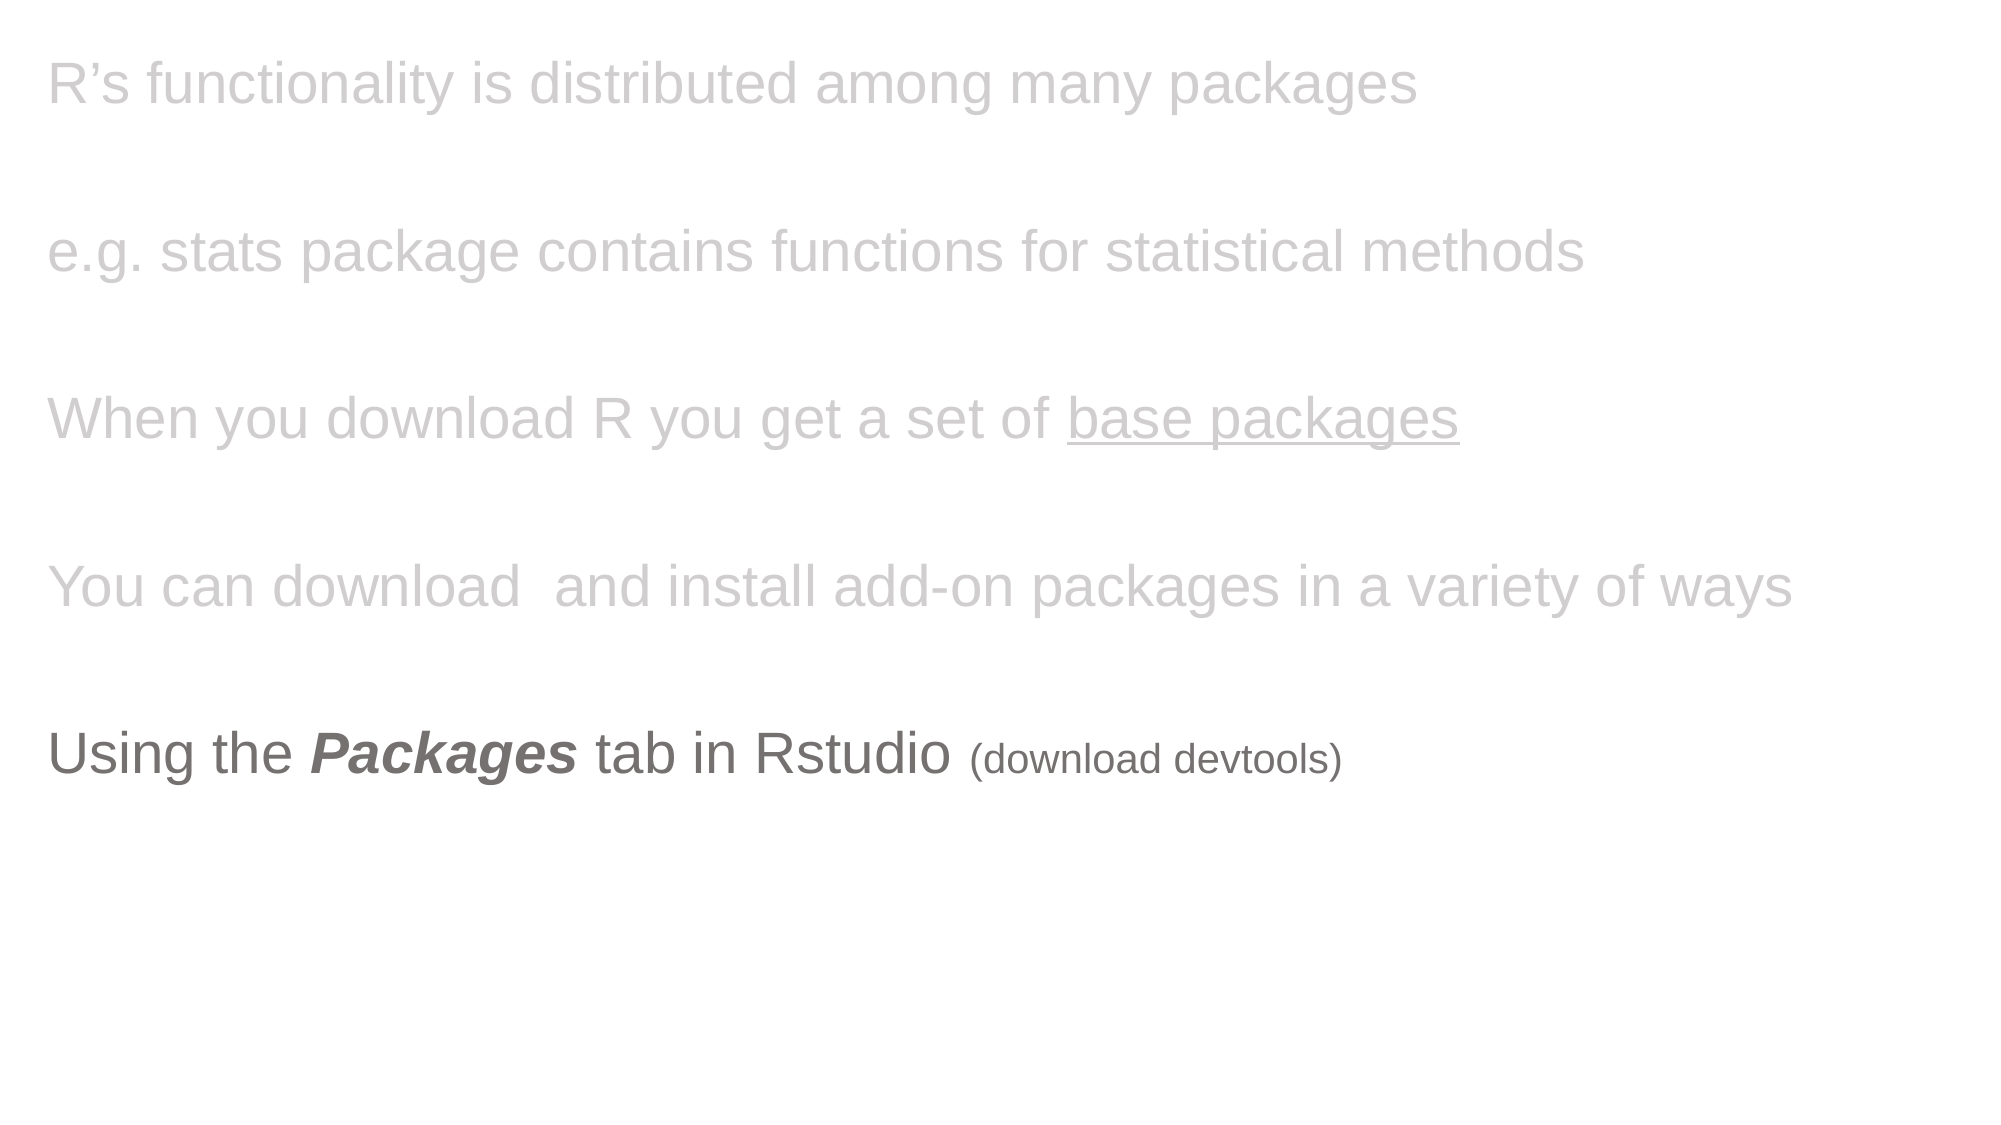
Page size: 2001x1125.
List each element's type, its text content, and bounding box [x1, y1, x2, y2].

text_box R’s functionality is distributed among many packages e.g. stats package contains functions for statistical methods When you download R you get a set of base packages You can download and install add-on packages in a variety of ways Using the Packages tab in Rstudio (download devtools) [0, 46, 1863, 1122]
